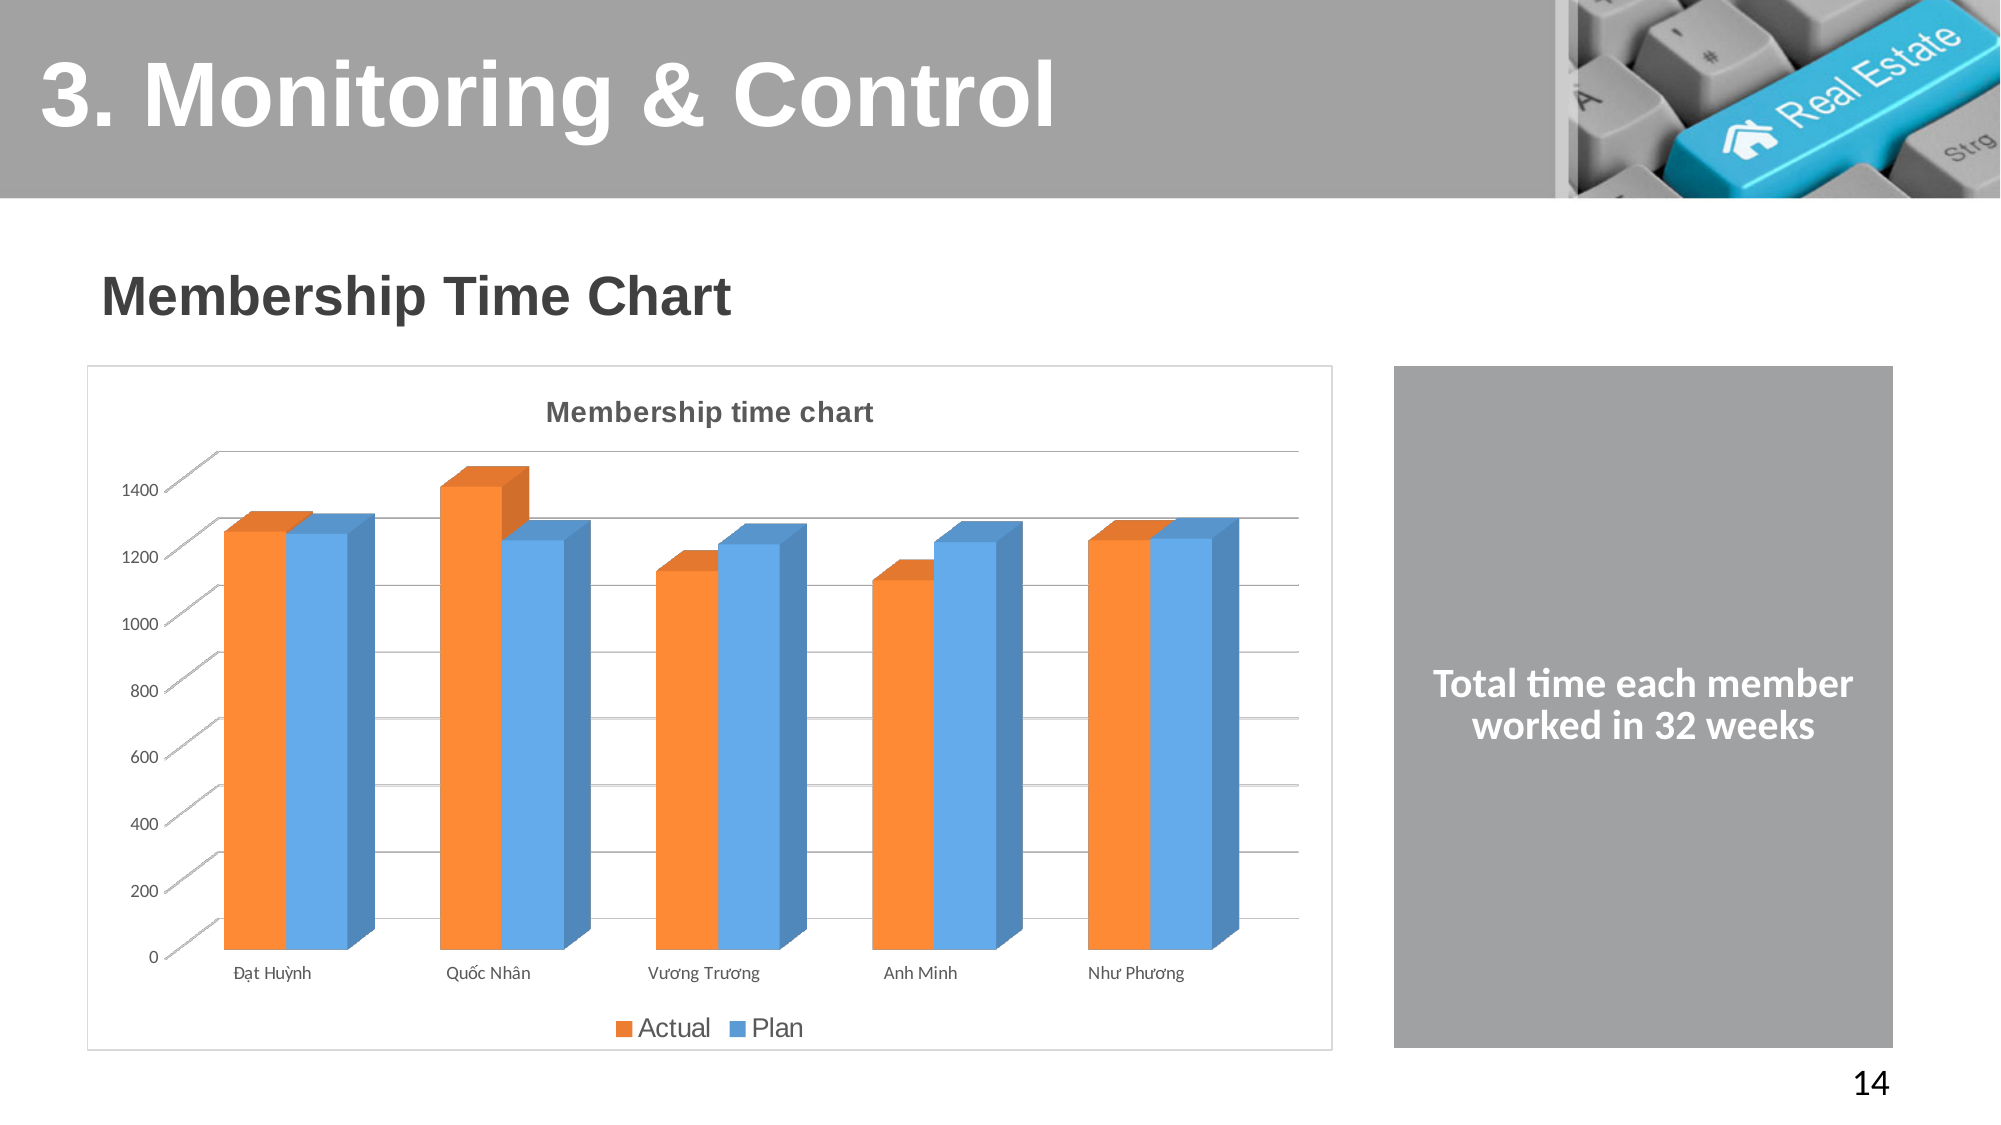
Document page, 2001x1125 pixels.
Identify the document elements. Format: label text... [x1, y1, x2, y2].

picture [0, 0, 2001, 1125]
title 3. Monitoring & Control [0, 0, 2000, 194]
chart [86, 365, 1333, 1051]
table_header Total time each member worked in 32 weeks [1394, 366, 1893, 1048]
text_box 14 [1837, 1050, 1912, 1111]
list Membership Time Chart [86, 247, 1945, 349]
